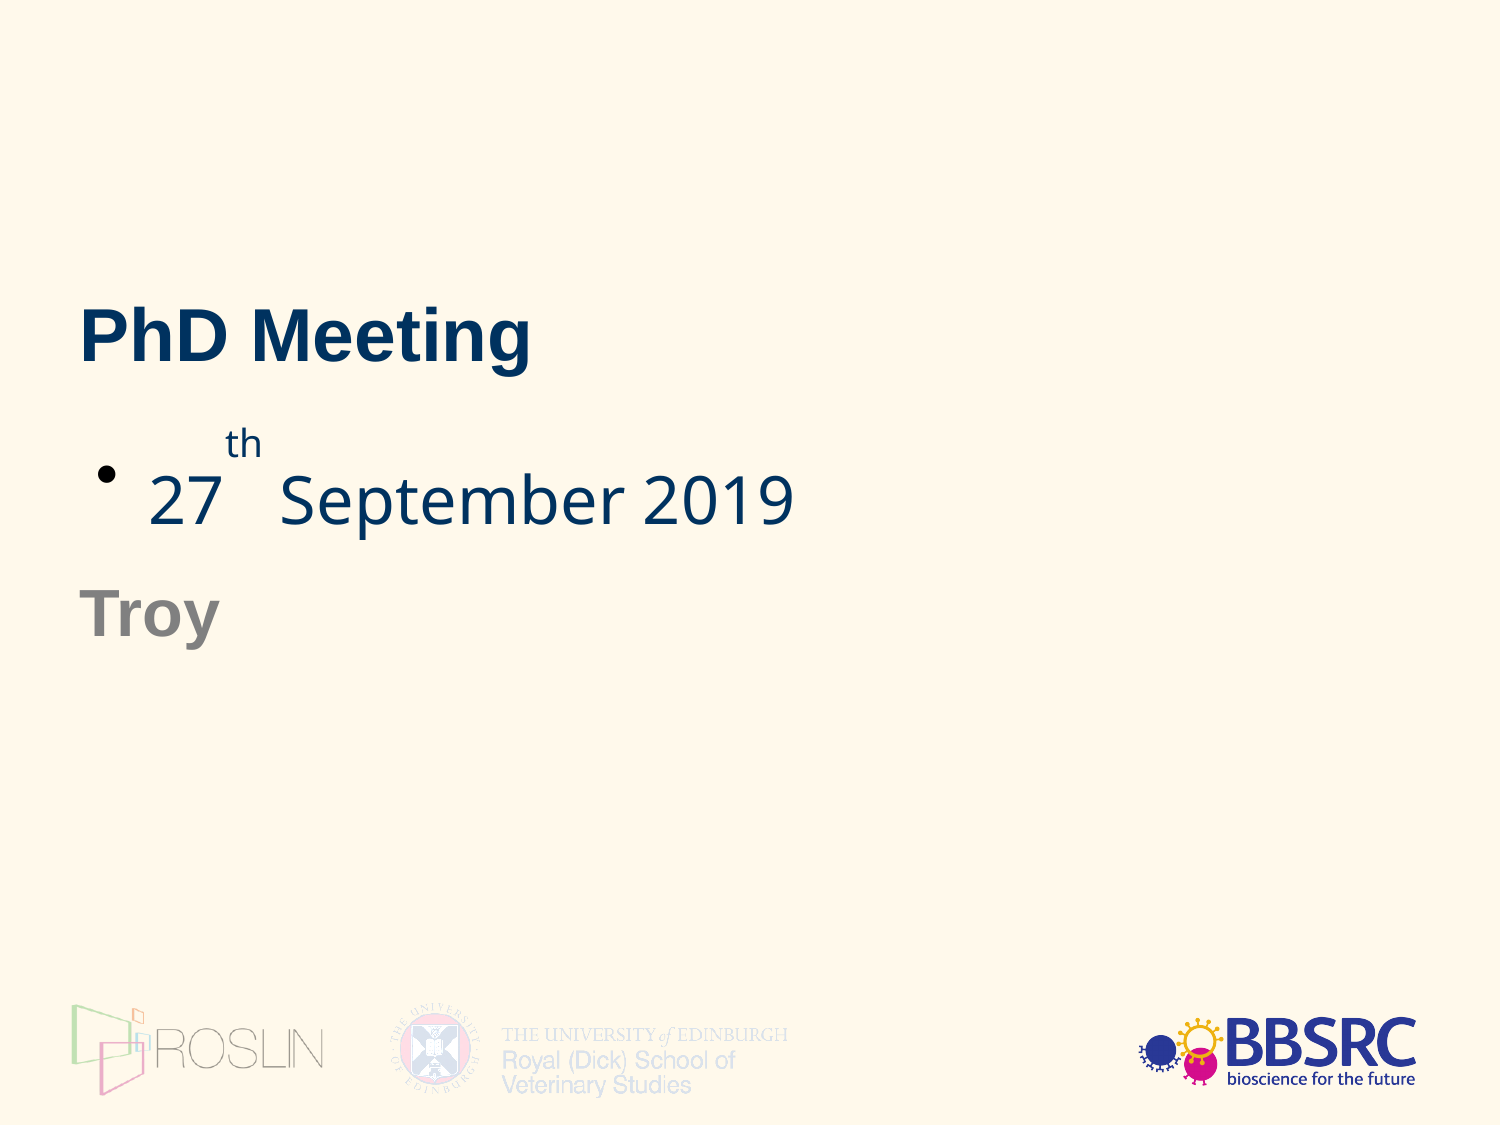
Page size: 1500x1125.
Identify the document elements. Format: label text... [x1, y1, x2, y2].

text_box PhD Meeting [64, 278, 1425, 386]
text_box 27th September 2019 [63, 411, 1424, 537]
picture [1137, 1014, 1416, 1092]
picture [64, 969, 336, 1118]
text_box Troy [64, 562, 1424, 964]
